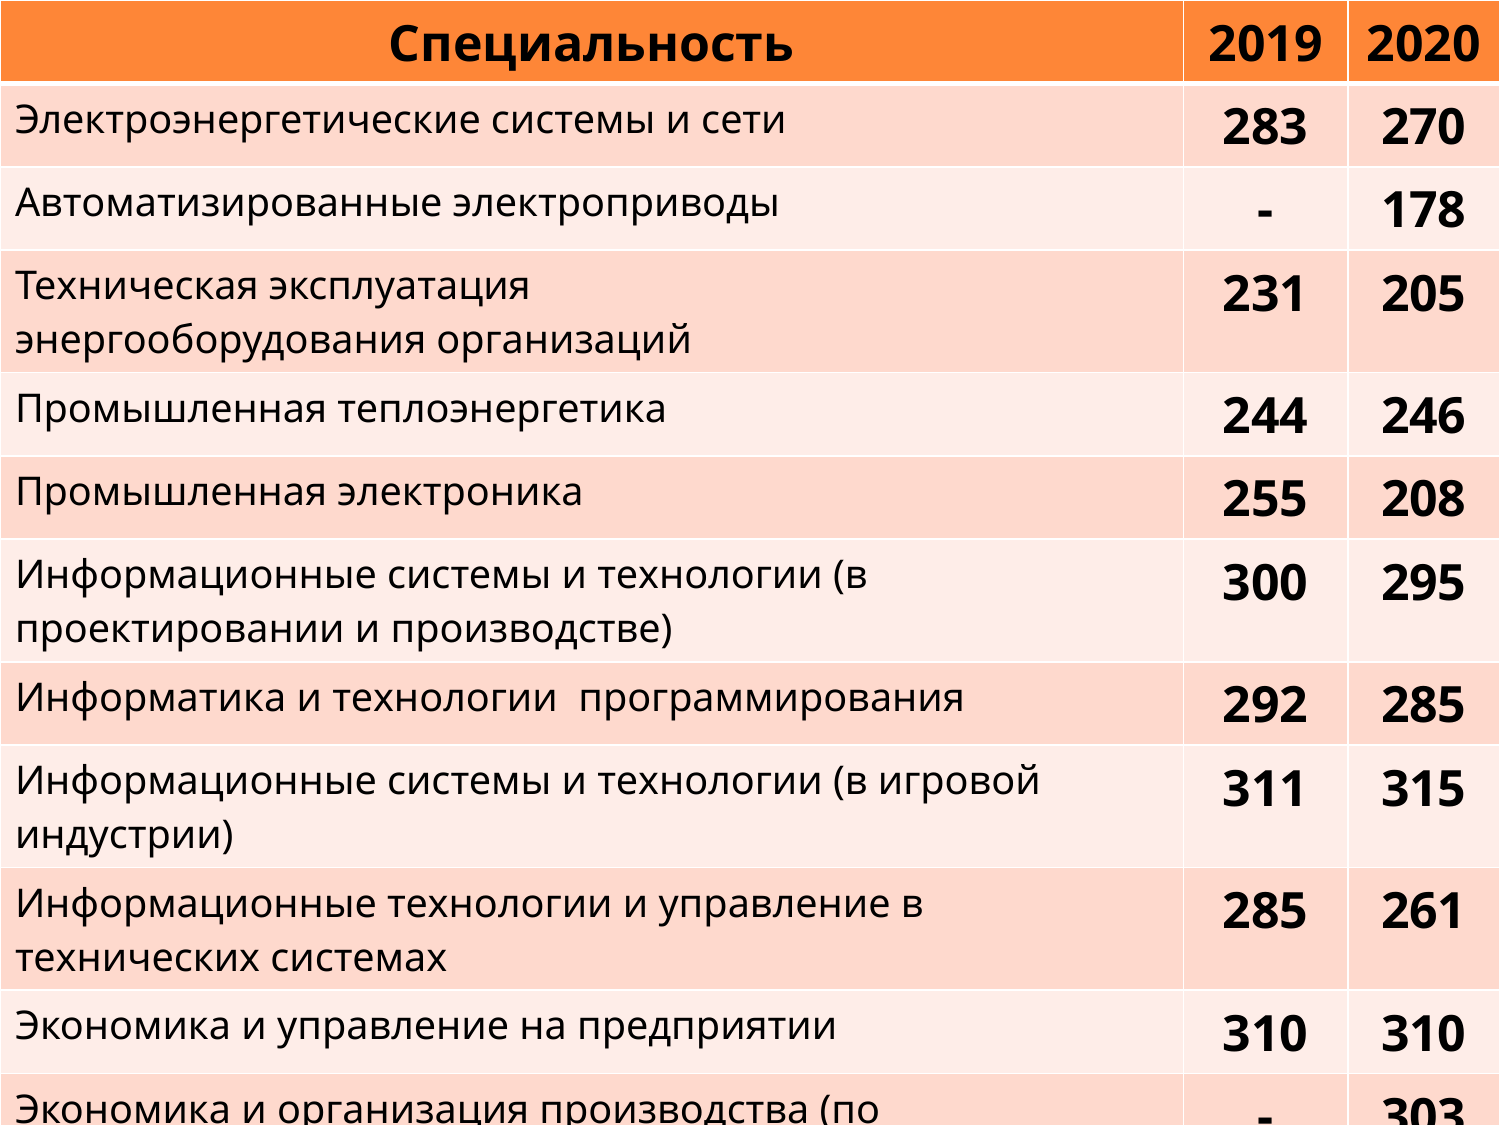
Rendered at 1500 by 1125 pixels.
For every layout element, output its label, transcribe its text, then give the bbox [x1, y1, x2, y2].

table_cell 208 [1349, 457, 1499, 538]
table_cell Экономика и управление на предприятии [1, 991, 1183, 1073]
table_cell 231 [1184, 251, 1347, 372]
table_cell 178 [1349, 168, 1499, 249]
table_cell - [1184, 1074, 1347, 1125]
table_cell 310 [1349, 991, 1499, 1073]
table_cell 283 [1184, 86, 1347, 166]
table_cell Промышленная теплоэнергетика [1, 373, 1183, 455]
table_header 2020 [1349, 1, 1499, 81]
table_header Специальность [1, 1, 1183, 81]
table_cell 255 [1184, 457, 1347, 538]
table_cell 303 [1349, 1074, 1499, 1125]
table_cell - [1184, 168, 1347, 249]
table_cell 244 [1184, 373, 1347, 455]
table_cell Электроэнергетические системы и сети [1, 86, 1183, 166]
table_cell 205 [1349, 251, 1499, 372]
table_cell 310 [1184, 991, 1347, 1073]
table_cell 295 [1349, 540, 1499, 661]
table_header 2019 [1184, 1, 1347, 81]
table_cell Техническая эксплуатация энергооборудования организаций [1, 251, 1183, 372]
table_cell Информационные технологии и управление в технических системах [1, 868, 1183, 989]
table_cell 311 [1184, 746, 1347, 867]
table_cell 270 [1349, 86, 1499, 166]
table_cell 261 [1349, 868, 1499, 989]
table_cell 246 [1349, 373, 1499, 455]
table_cell 292 [1184, 663, 1347, 744]
table_cell Информатика и технологии программирования [1, 663, 1183, 744]
table_cell 300 [1184, 540, 1347, 661]
table_cell Экономика и организация производства (по направлениям) [1, 1074, 1183, 1125]
table_cell Информационные системы и технологии (в проектировании и производстве) [1, 540, 1183, 661]
table_cell Промышленная электроника [1, 457, 1183, 538]
table_cell 285 [1349, 663, 1499, 744]
table_cell Автоматизированные электроприводы [1, 168, 1183, 249]
table_cell Информационные системы и технологии (в игровой индустрии) [1, 746, 1183, 867]
table_cell 315 [1349, 746, 1499, 867]
table_cell 285 [1184, 868, 1347, 989]
